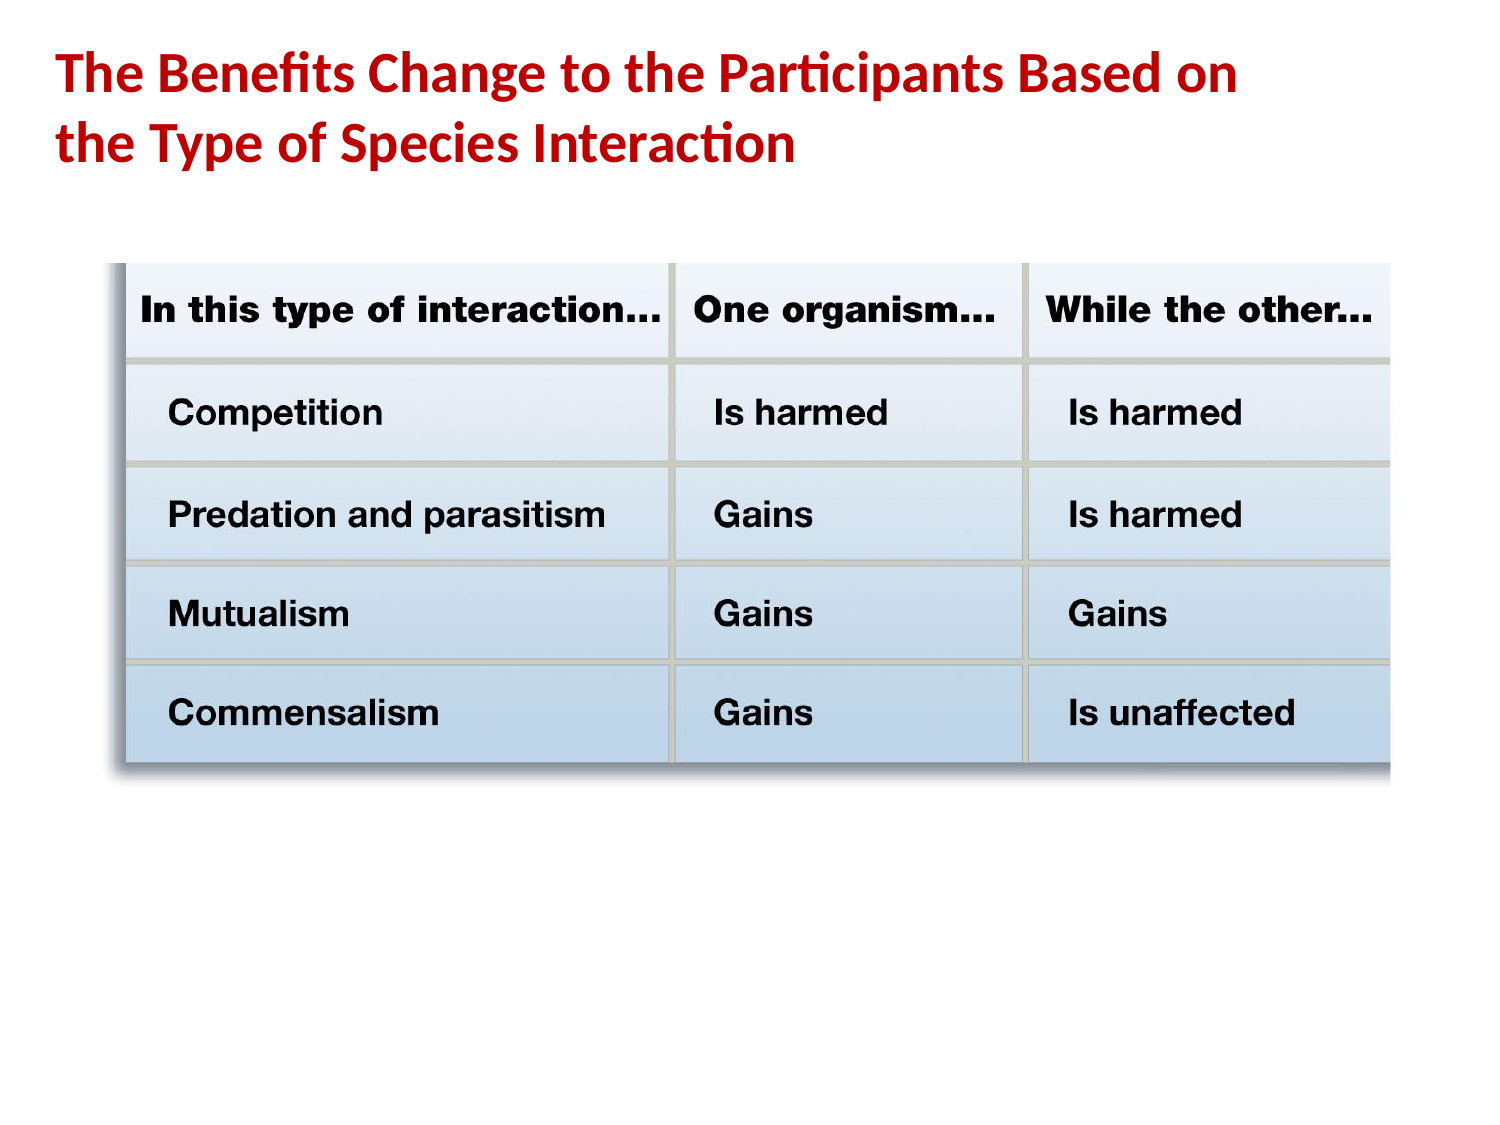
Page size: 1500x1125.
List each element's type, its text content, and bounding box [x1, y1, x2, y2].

text_box The Benefits Change to the Participants Based on the Type of Species Interaction [40, 27, 1323, 184]
picture [89, 263, 1410, 790]
